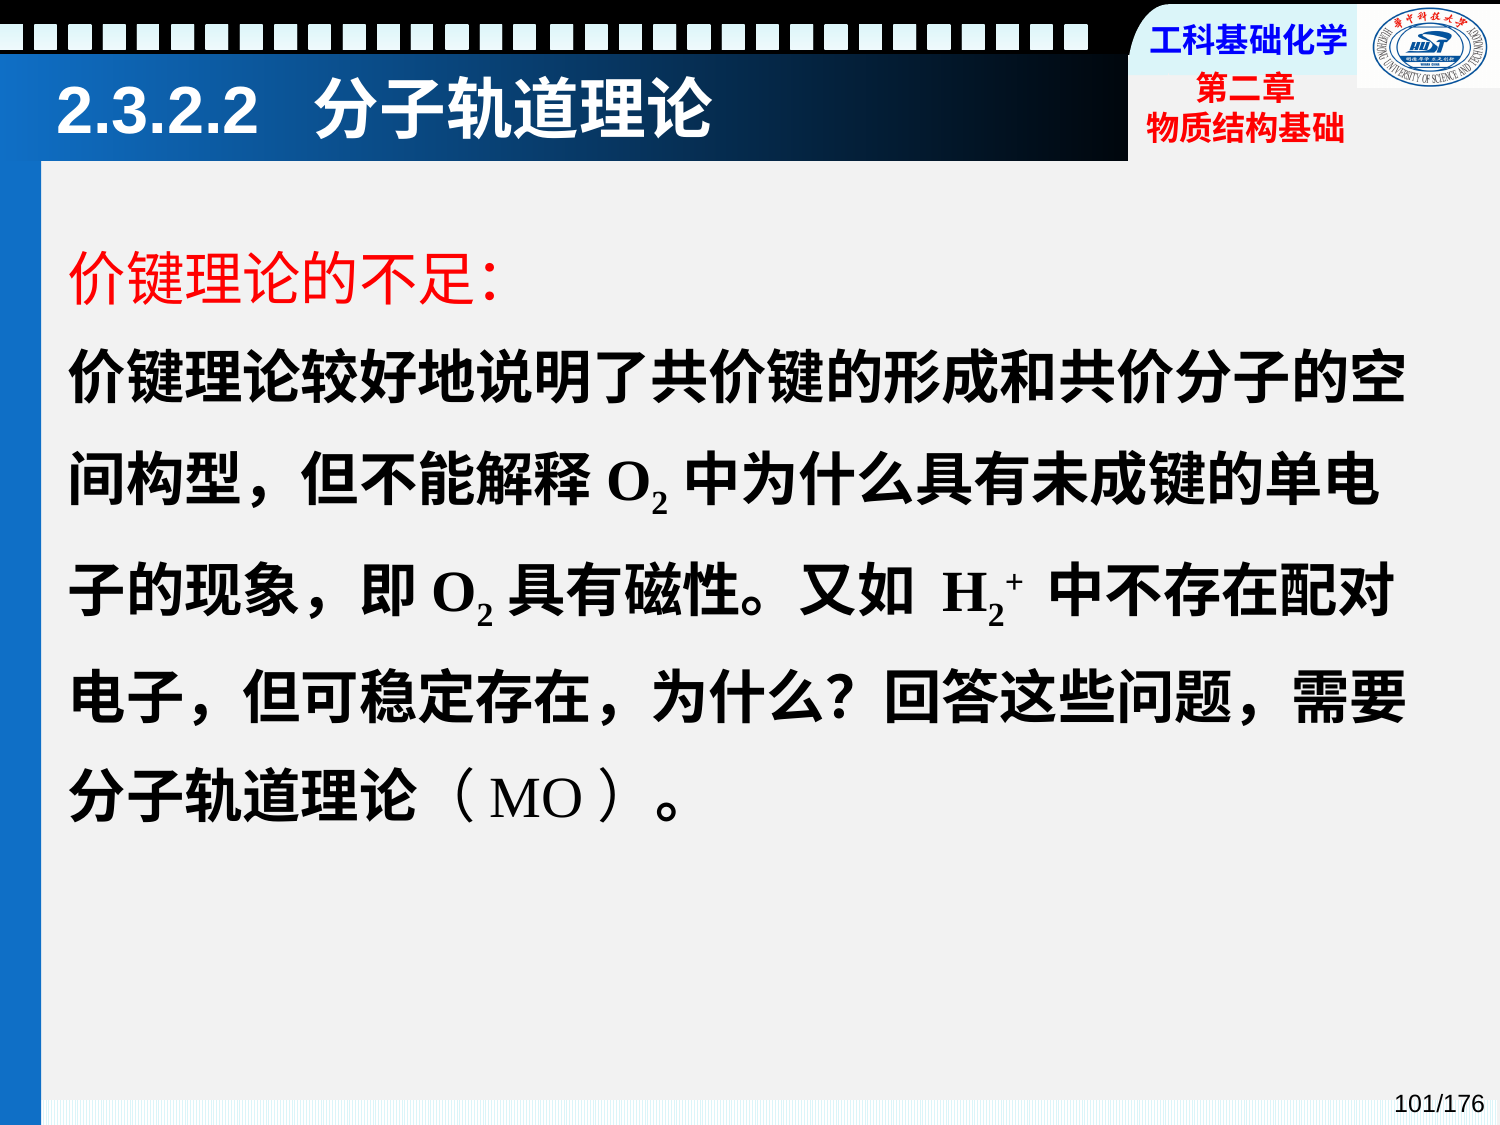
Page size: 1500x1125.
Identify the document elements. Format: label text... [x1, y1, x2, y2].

title 2.3.2.2 分子轨道理论 [41, 51, 1117, 163]
text_box 价键理论的不足： 价键理论较好地说明了共价键的形成和共价分子的空间构型，但不能解释O2中为什么具有未成键的单电子的现象，即O2具有磁性。又如 H2+ 中不存在配对电子，但可稳定存在，为什么？回答这些问题，需要分子轨道理论（MO）。 [53, 184, 1447, 858]
picture [1357, 4, 1500, 88]
